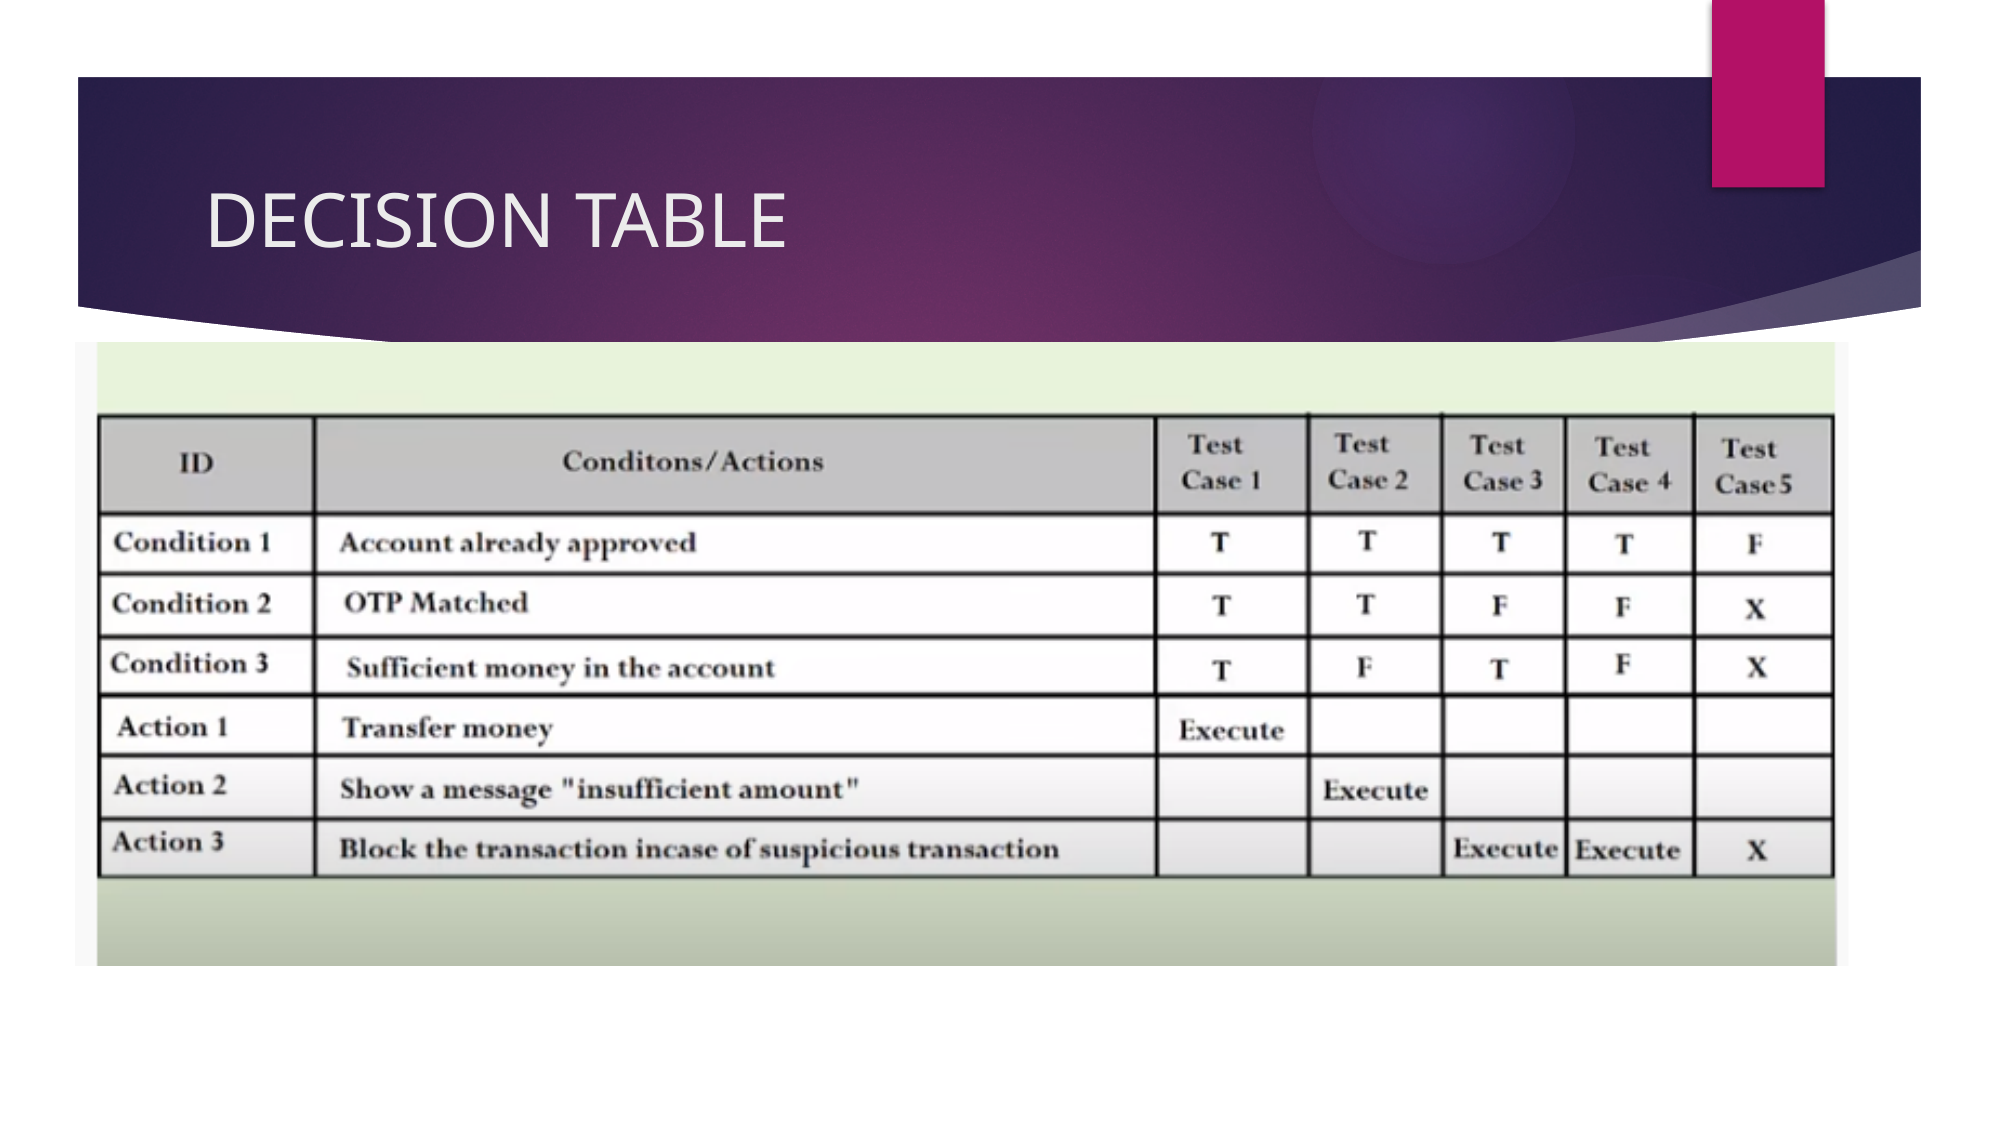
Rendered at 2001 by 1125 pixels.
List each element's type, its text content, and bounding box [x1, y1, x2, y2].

title DECISION TABLE [189, 159, 1627, 276]
picture [74, 342, 1849, 966]
